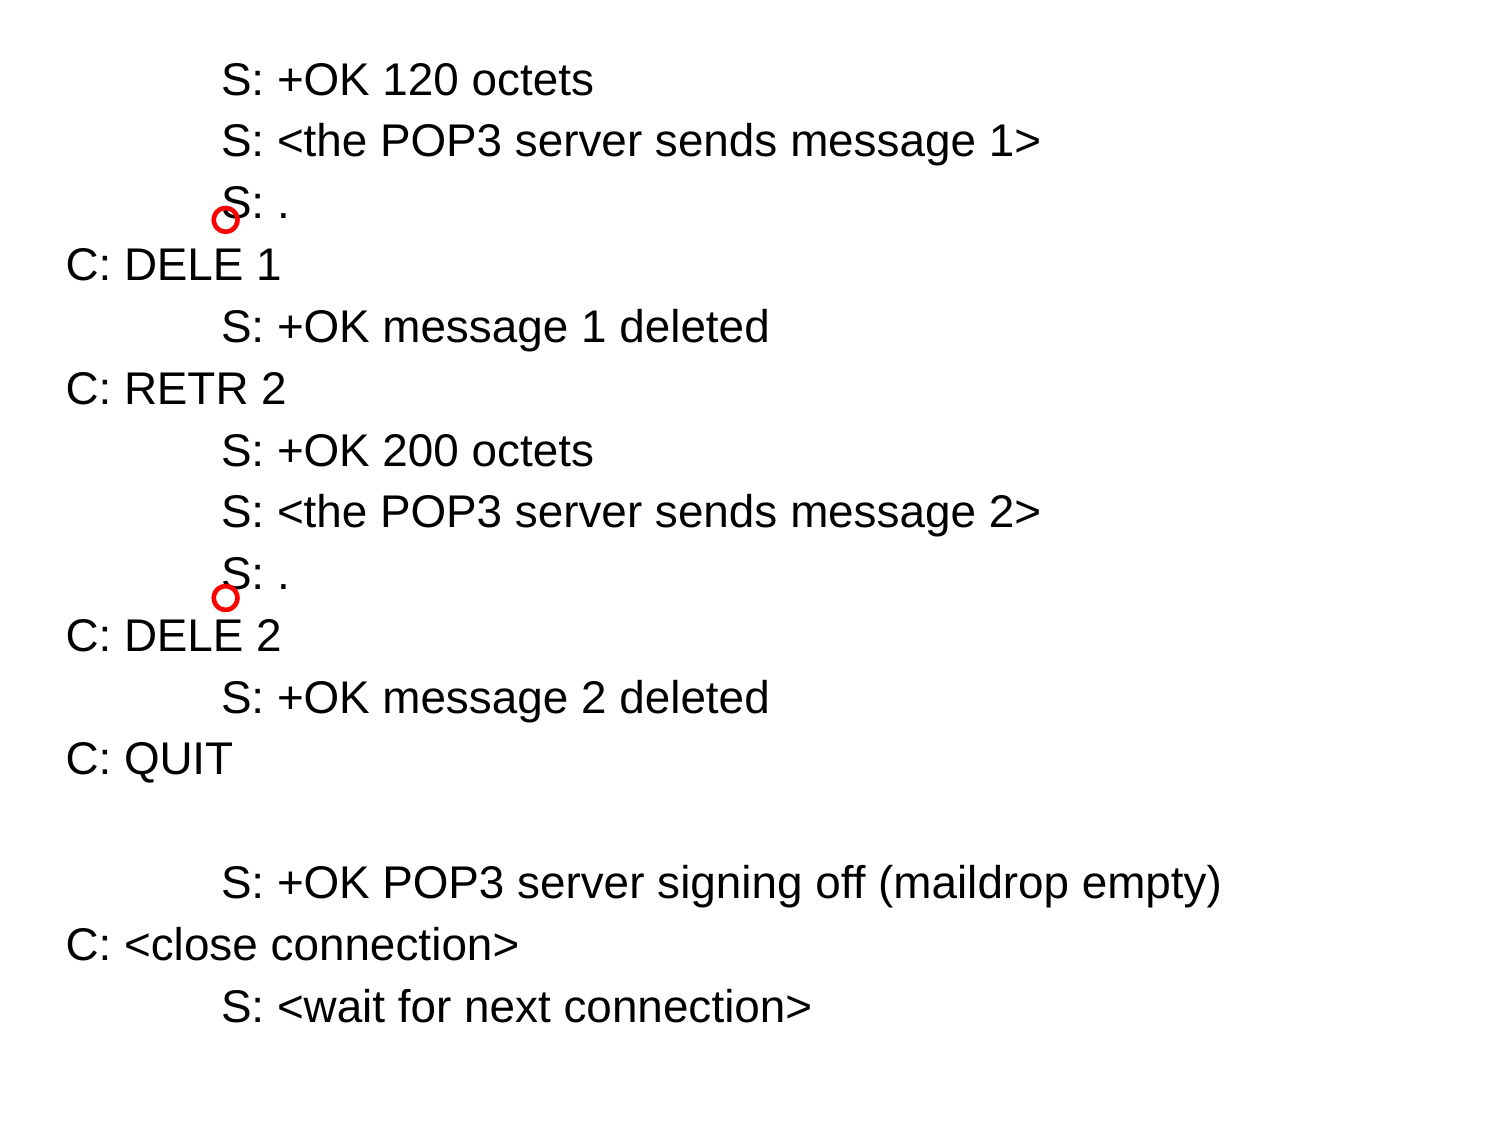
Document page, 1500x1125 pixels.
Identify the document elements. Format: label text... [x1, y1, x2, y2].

text_box [213, 586, 238, 610]
text_box S: +OK 120 octets S: <the POP3 server sends message 1> S: . C: DELE 1 S: +OK message 1 deleted C: RETR 2 S: +OK 200 octets S: <the POP3 server sends message 2> S: . C: DELE 2 S: +OK message 2 deleted C: QUIT S: +OK POP3 server signing off (maildrop empty) C: <close connection> S: <wait for next connection> [0, 0, 1500, 1125]
text_box [213, 208, 238, 232]
